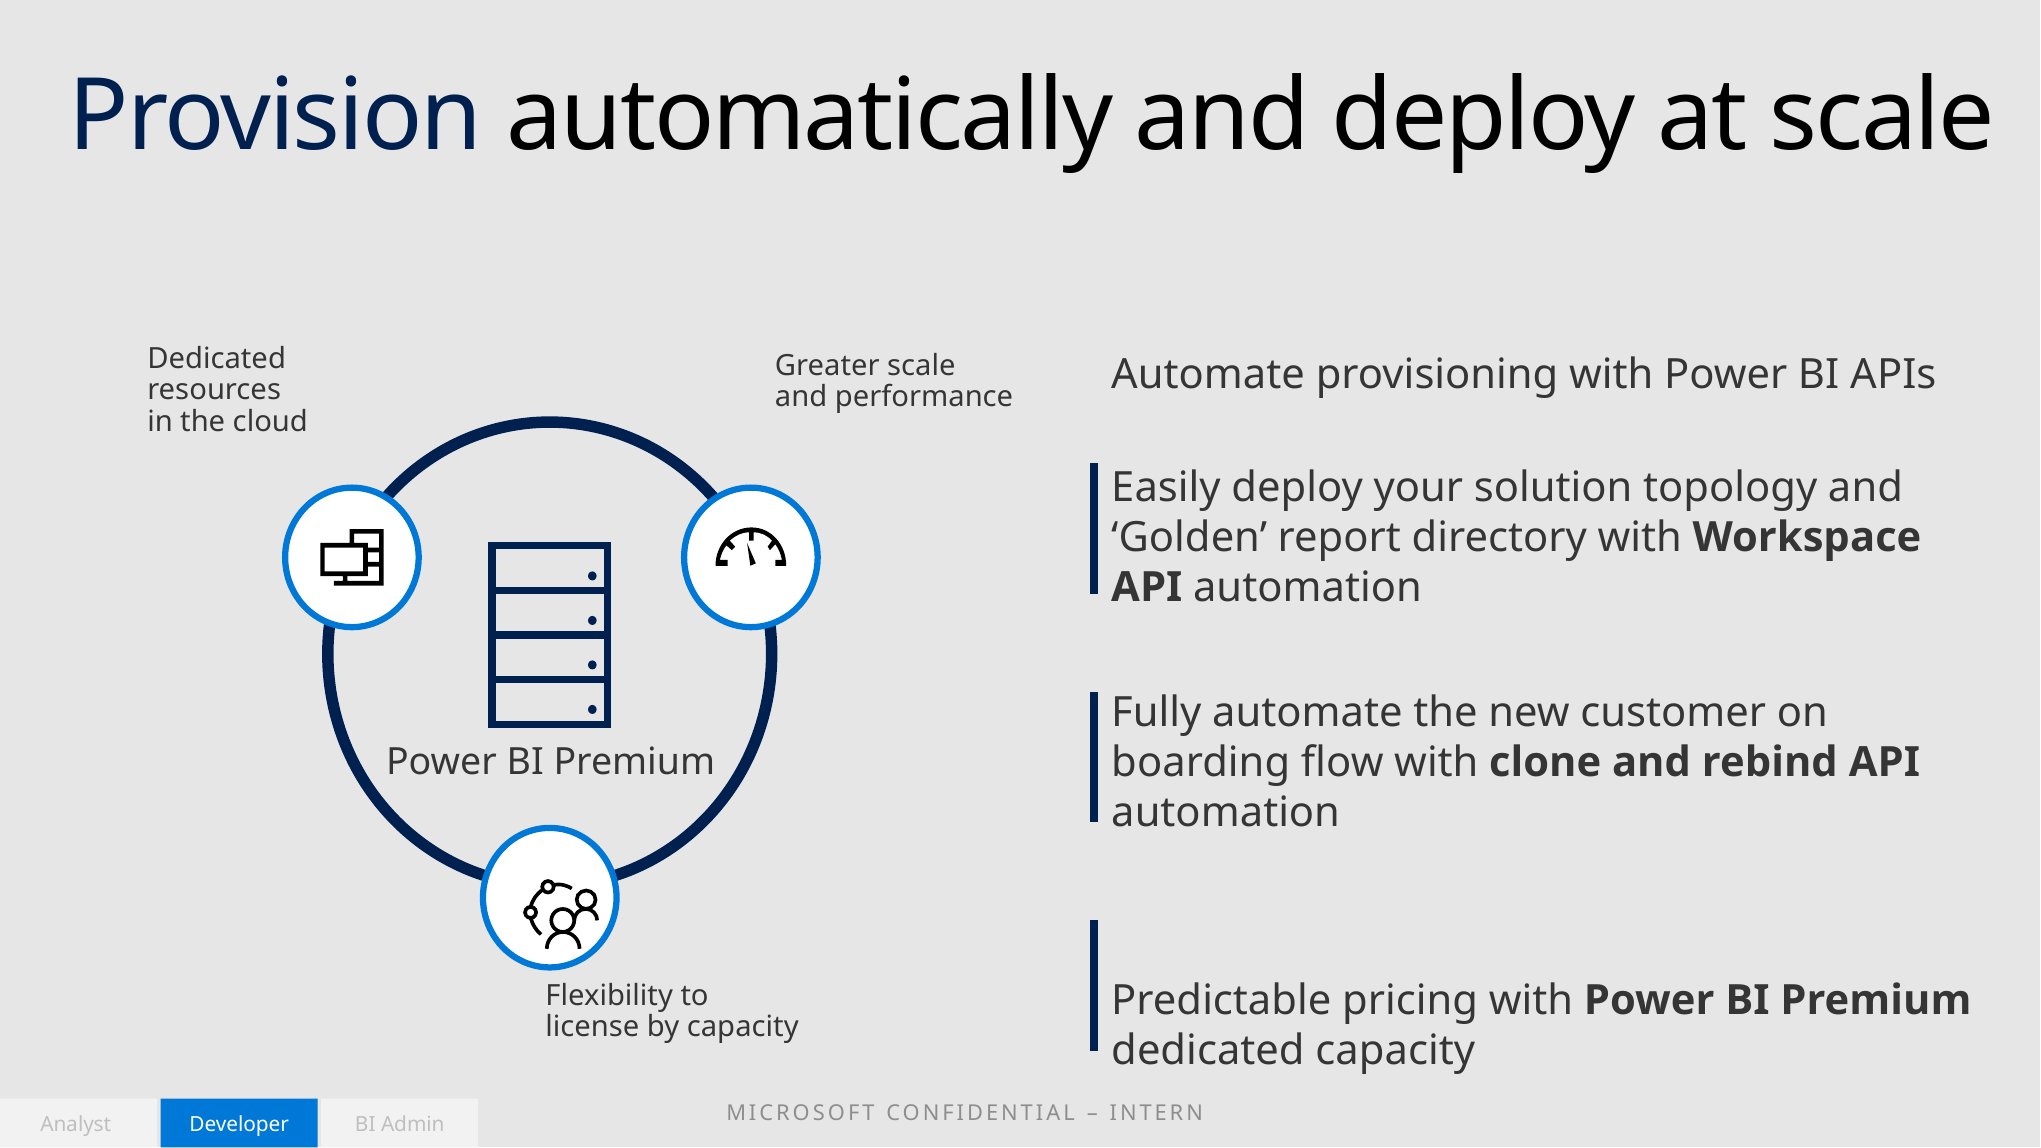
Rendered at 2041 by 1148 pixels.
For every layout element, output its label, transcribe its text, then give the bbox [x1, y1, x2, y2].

text_box Analyst [0, 1098, 158, 1148]
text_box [524, 880, 598, 949]
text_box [132, 335, 1062, 1060]
text_box BI Admin [321, 1098, 479, 1148]
title Provision automatically and deploy at scale [45, 48, 2041, 199]
text_box Automate provisioning with Power BI APIs Easily deploy your solution topology and ‘Golden’ report directory with Workspace API automation Fully automate the new customer on boarding flow with clone and rebind API automation Predictable pricing with Power BI Premium dedicated capacity [1087, 323, 1988, 1073]
text_box Developer [160, 1098, 318, 1148]
